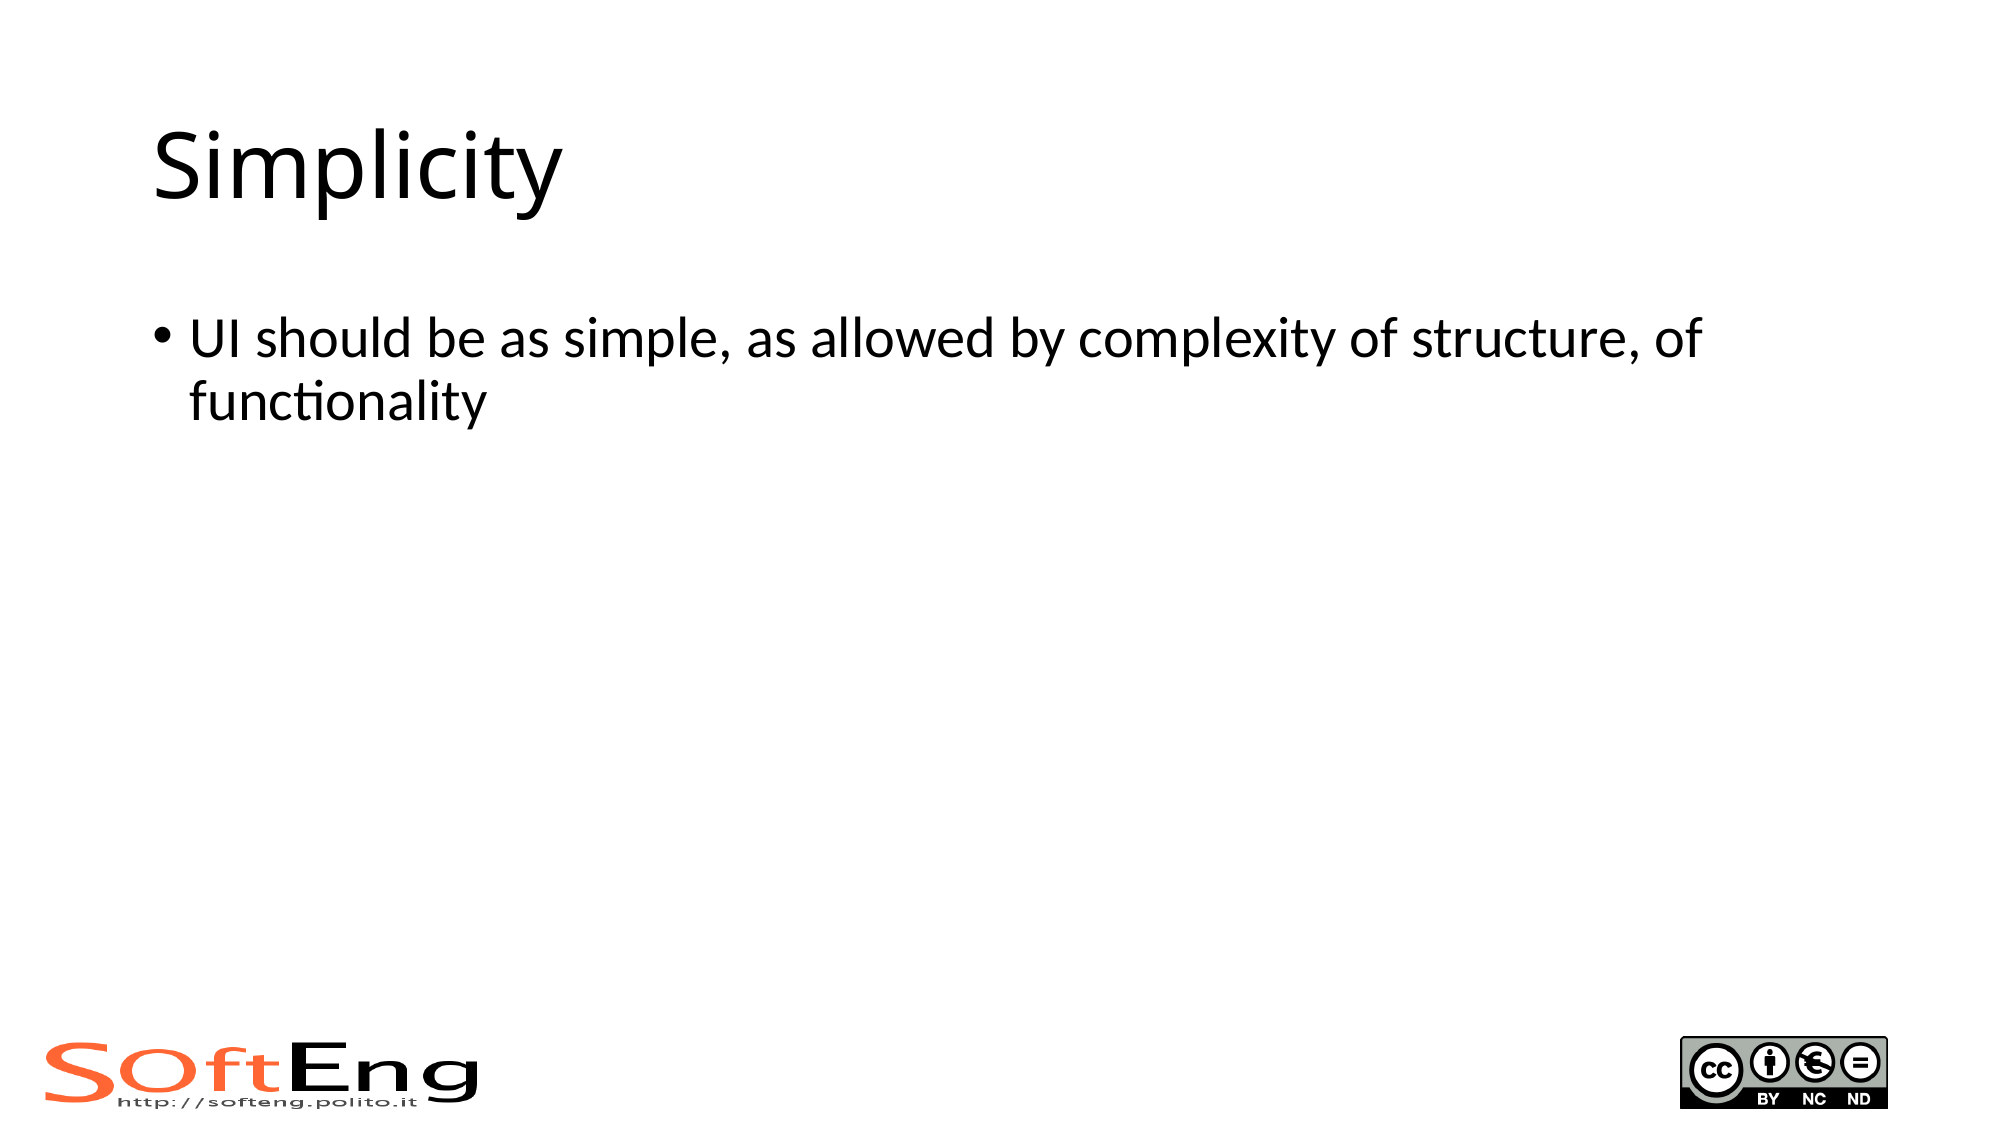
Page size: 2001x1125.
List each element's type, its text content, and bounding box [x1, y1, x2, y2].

list UI should be as simple, as allowed by complexity of structure, of functionality [137, 299, 1863, 1014]
picture [37, 1026, 488, 1119]
picture [1680, 1036, 1888, 1109]
title Simplicity [137, 59, 1863, 278]
